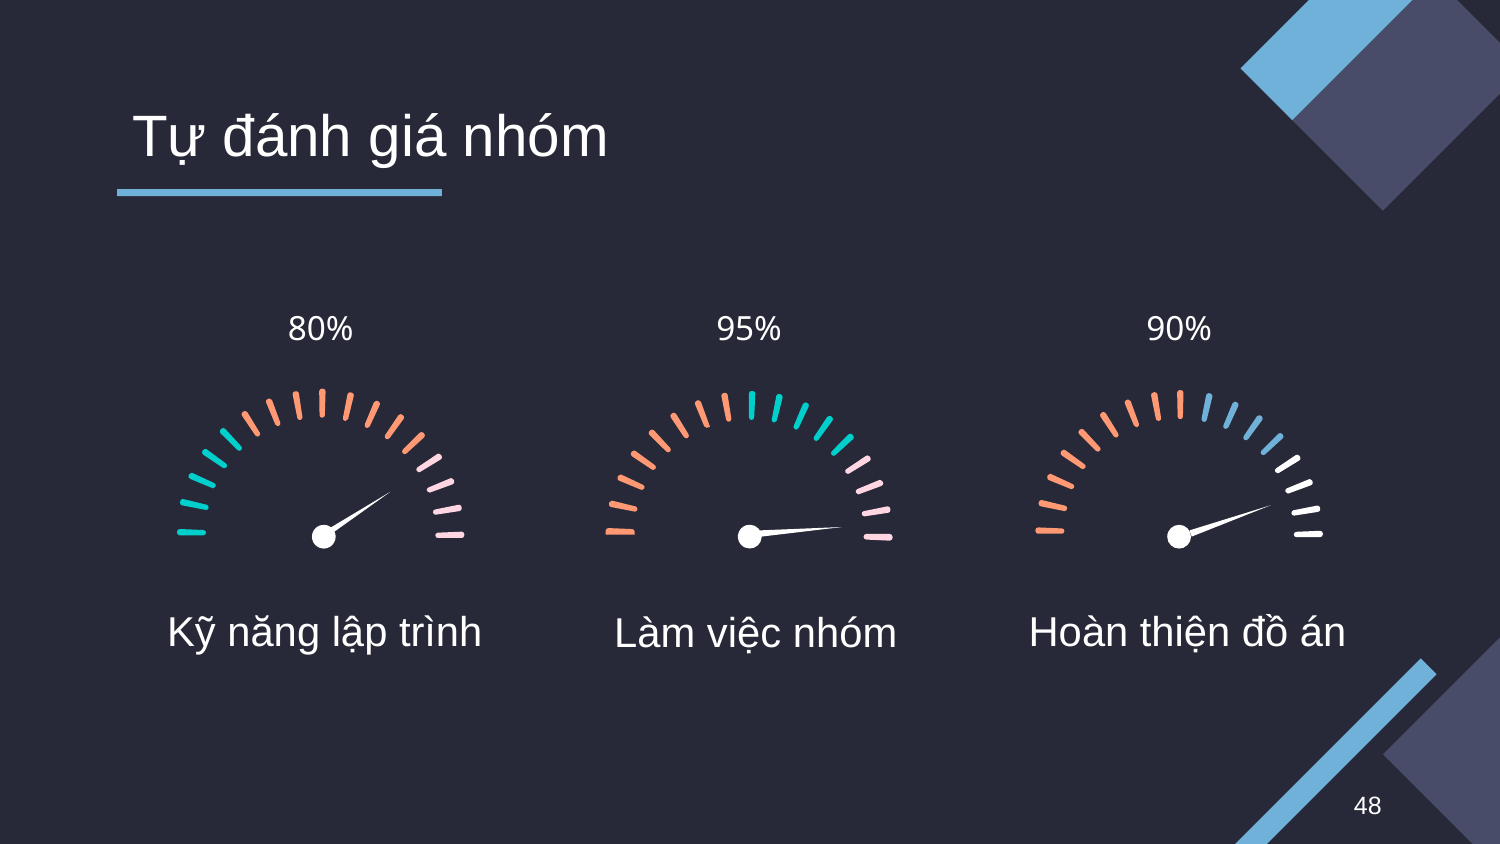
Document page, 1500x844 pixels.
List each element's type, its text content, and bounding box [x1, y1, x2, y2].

slide_number ‹#› [1059, 782, 1397, 828]
text_box Làm việc nhóm [569, 564, 942, 671]
text_box 95% [594, 292, 904, 362]
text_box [1035, 389, 1324, 562]
text_box Kỹ năng lập trình [152, 564, 527, 670]
text_box 90% [1024, 292, 1334, 362]
text_box 80% [166, 292, 475, 362]
title Tự đánh giá nhóm [116, 88, 1383, 177]
text_box [117, 189, 442, 197]
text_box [605, 390, 893, 549]
text_box Hoàn thiện đồ án [1000, 563, 1375, 670]
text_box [176, 388, 465, 549]
